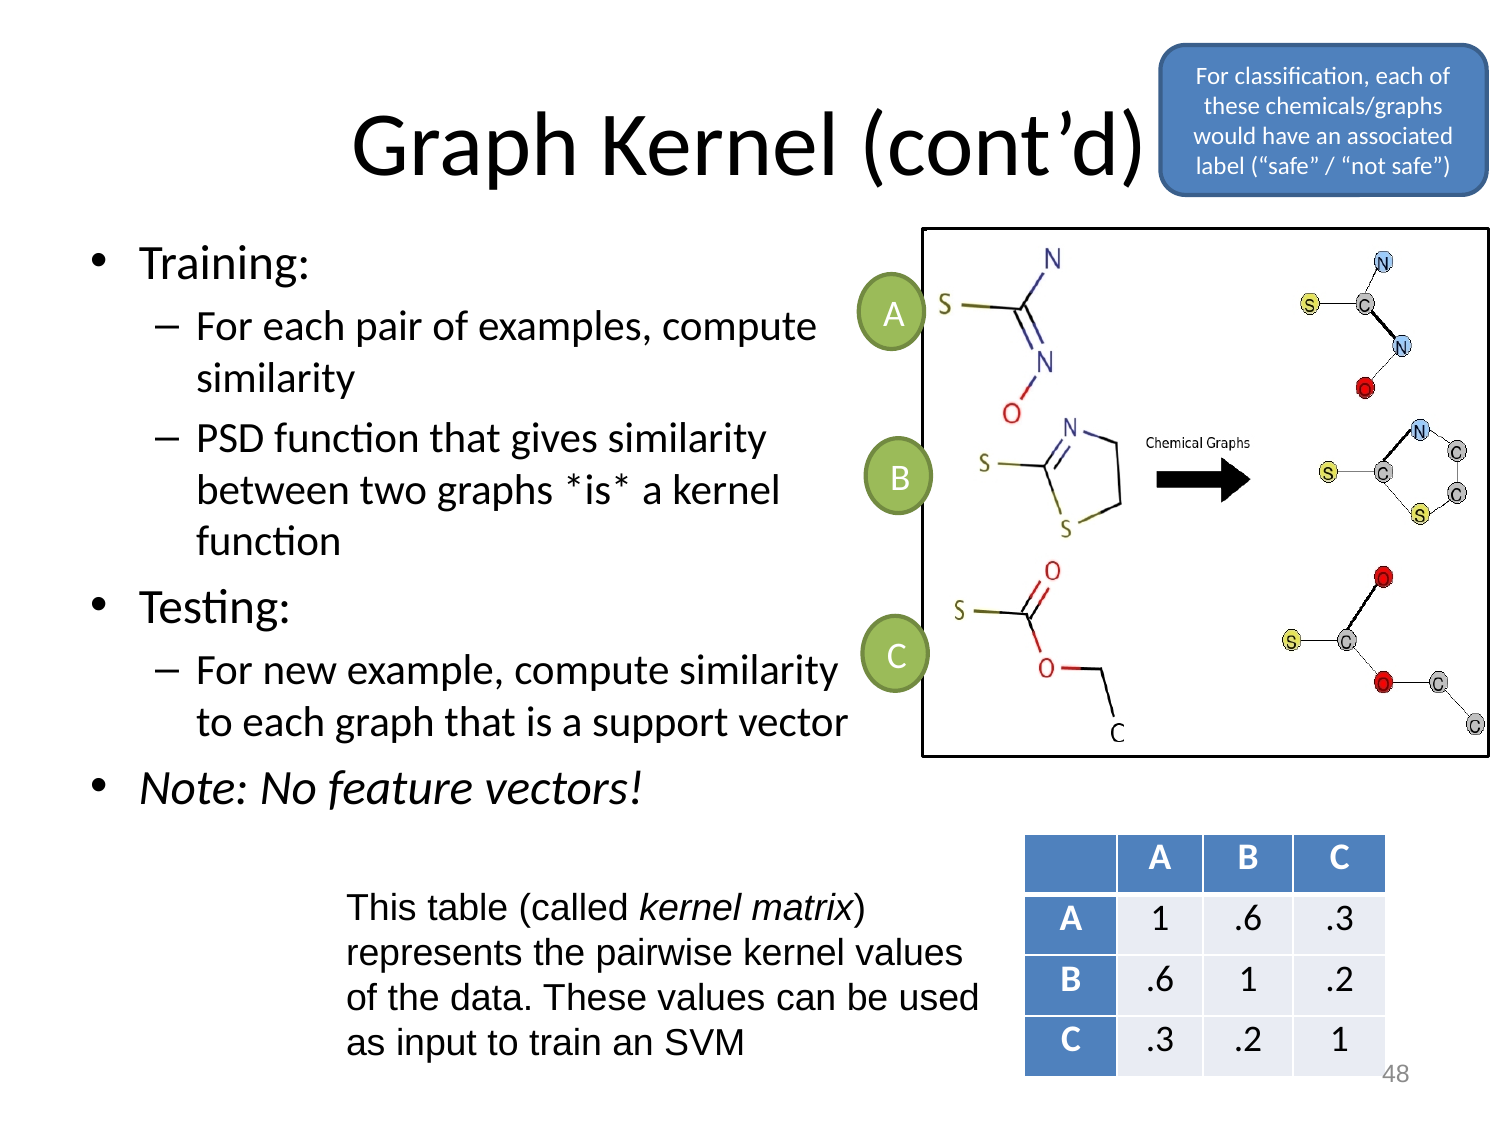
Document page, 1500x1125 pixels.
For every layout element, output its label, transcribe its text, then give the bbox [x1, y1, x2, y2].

title Graph Kernel (cont’d) [75, 45, 1425, 233]
table_cell .6 [1118, 956, 1202, 1015]
table_header B [1204, 835, 1292, 892]
table_cell .2 [1204, 1017, 1292, 1042]
table_cell B [1025, 956, 1116, 1015]
table_header C [1294, 835, 1385, 892]
picture [923, 230, 1487, 756]
table_cell .3 [1294, 897, 1385, 954]
text_box This table (called kernel matrix) represents the pairwise kernel values of the data. These values can be used as input to train an SVM [331, 875, 999, 1071]
table_header [1025, 835, 1116, 892]
text_box A [856, 271, 918, 352]
text_box For classification, each of these chemicals/graphs would have an associated label (“safe” / “not safe”) [1158, 42, 1489, 198]
table_cell .3 [1118, 1017, 1202, 1042]
text_box B [863, 436, 918, 516]
table_cell C [1025, 1017, 1116, 1076]
text_box C [860, 613, 918, 693]
table_cell A [1025, 897, 1116, 954]
table_header A [1118, 835, 1202, 892]
table_cell 1 [1294, 1017, 1385, 1042]
table_cell .6 [1204, 897, 1292, 954]
table_cell 1 [1204, 956, 1292, 1015]
table_cell 1 [1118, 897, 1202, 954]
slide_number 48 [1074, 1042, 1425, 1103]
table_cell .2 [1294, 956, 1385, 1015]
list Training: For each pair of examples, compute similarity PSD function that gives similarity between two graphs *is* a kernel function Testing: For new example, compute similarity to each graph that is a support vector Note: No feature vectors! [75, 222, 866, 876]
